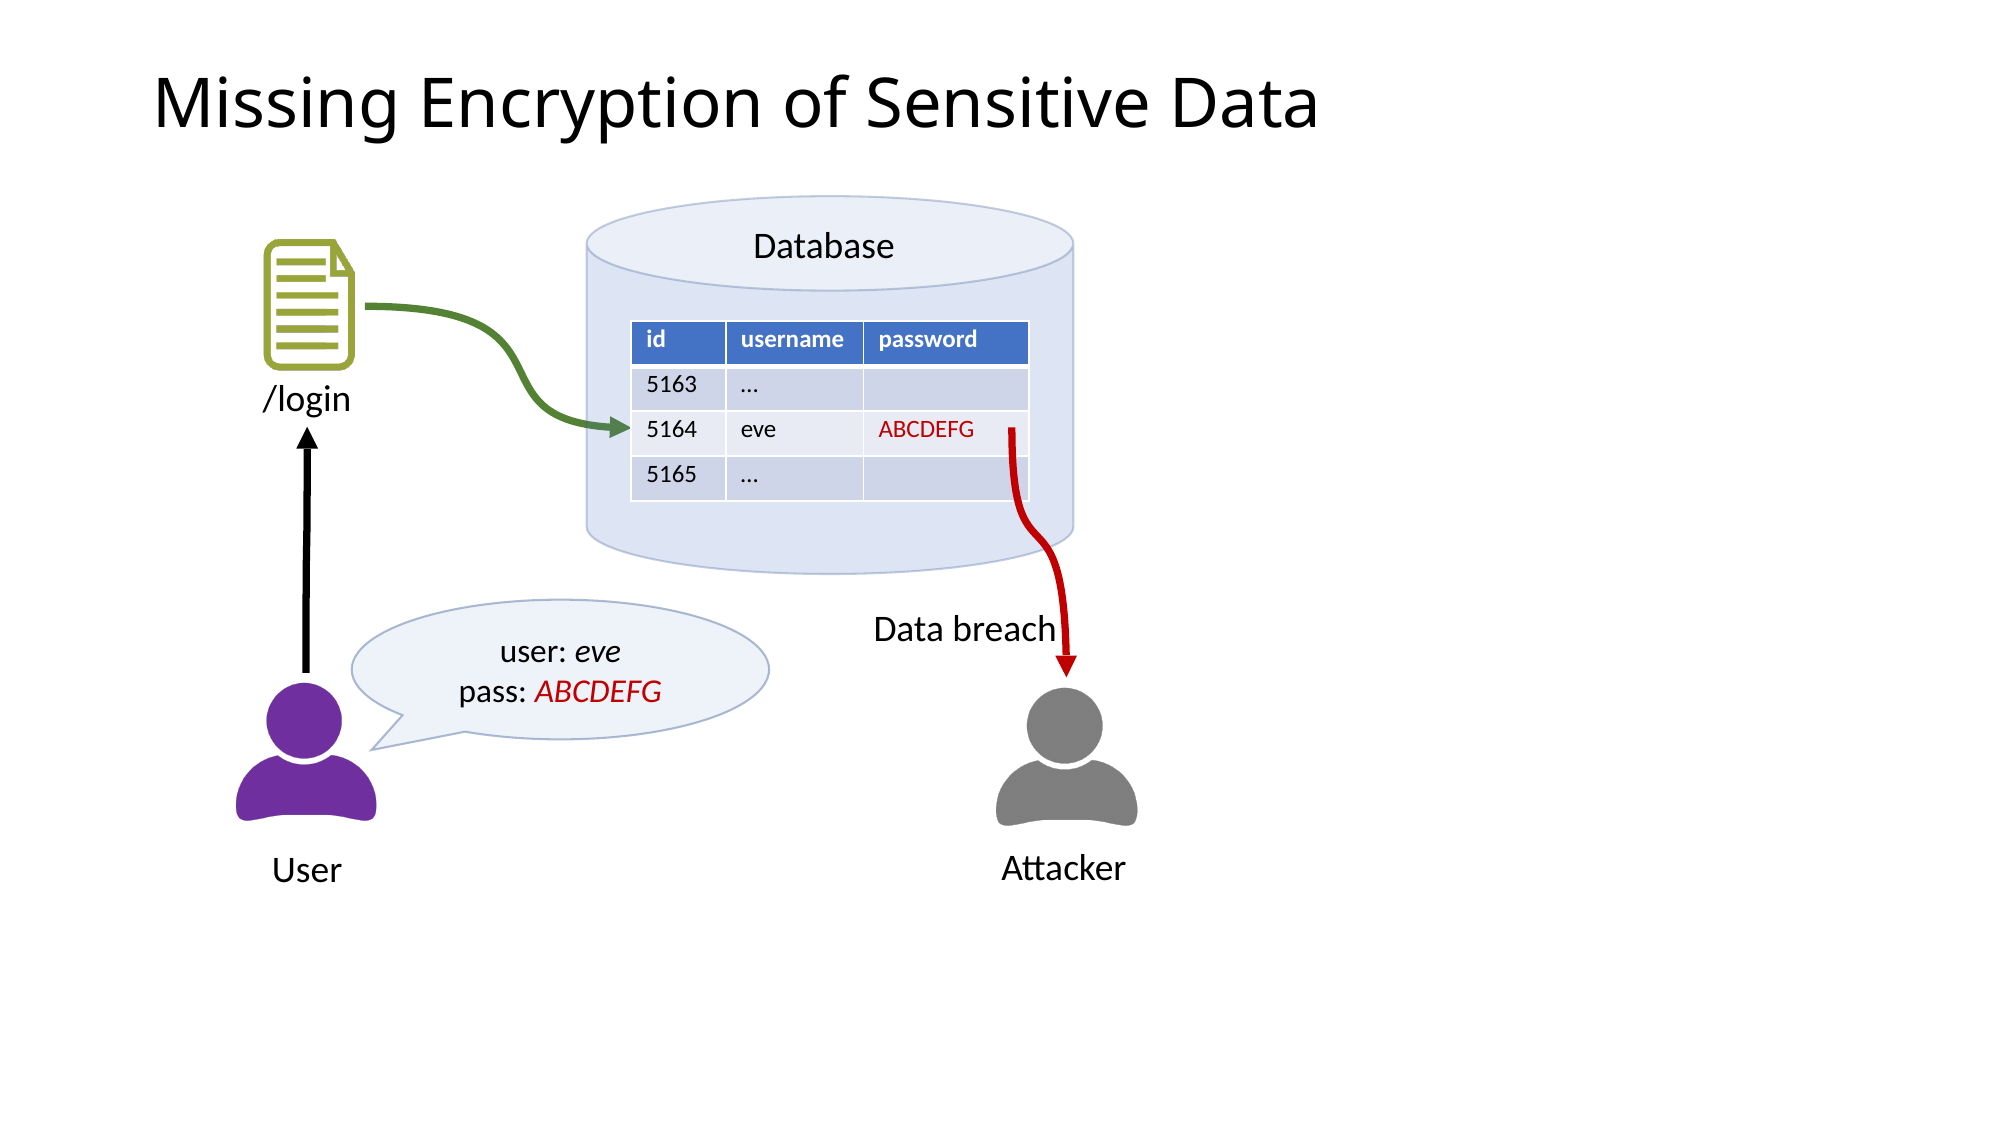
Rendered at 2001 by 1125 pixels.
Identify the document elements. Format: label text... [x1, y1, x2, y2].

text_box [585, 195, 1075, 525]
table_header password [864, 322, 1028, 364]
table_cell ABCDEFG [864, 412, 1028, 455]
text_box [364, 306, 632, 428]
title Missing Encryption of Sensitive Data [137, 59, 1863, 150]
table_cell 5164 [632, 412, 725, 455]
text_box User [257, 837, 358, 897]
table_header id [632, 322, 725, 364]
table_cell [1017, 457, 1028, 500]
picture [228, 672, 385, 829]
table_cell [864, 457, 1013, 500]
table_header username [727, 322, 863, 364]
table_cell [864, 369, 1028, 410]
picture [247, 234, 365, 378]
table_cell 5163 [632, 369, 725, 410]
text_box Database [738, 213, 910, 274]
table_cell eve [727, 412, 863, 455]
table_cell 5165 [632, 457, 725, 500]
text_box Data breach [858, 596, 1072, 656]
table_cell … [727, 457, 863, 500]
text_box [914, 525, 1165, 580]
text_box Attacker [986, 835, 1142, 896]
text_box /login [247, 378, 364, 427]
text_box [585, 428, 1023, 576]
text_box user: eve pass: ABCDEFG [350, 598, 771, 749]
table_cell … [727, 369, 863, 410]
picture [988, 677, 1145, 834]
